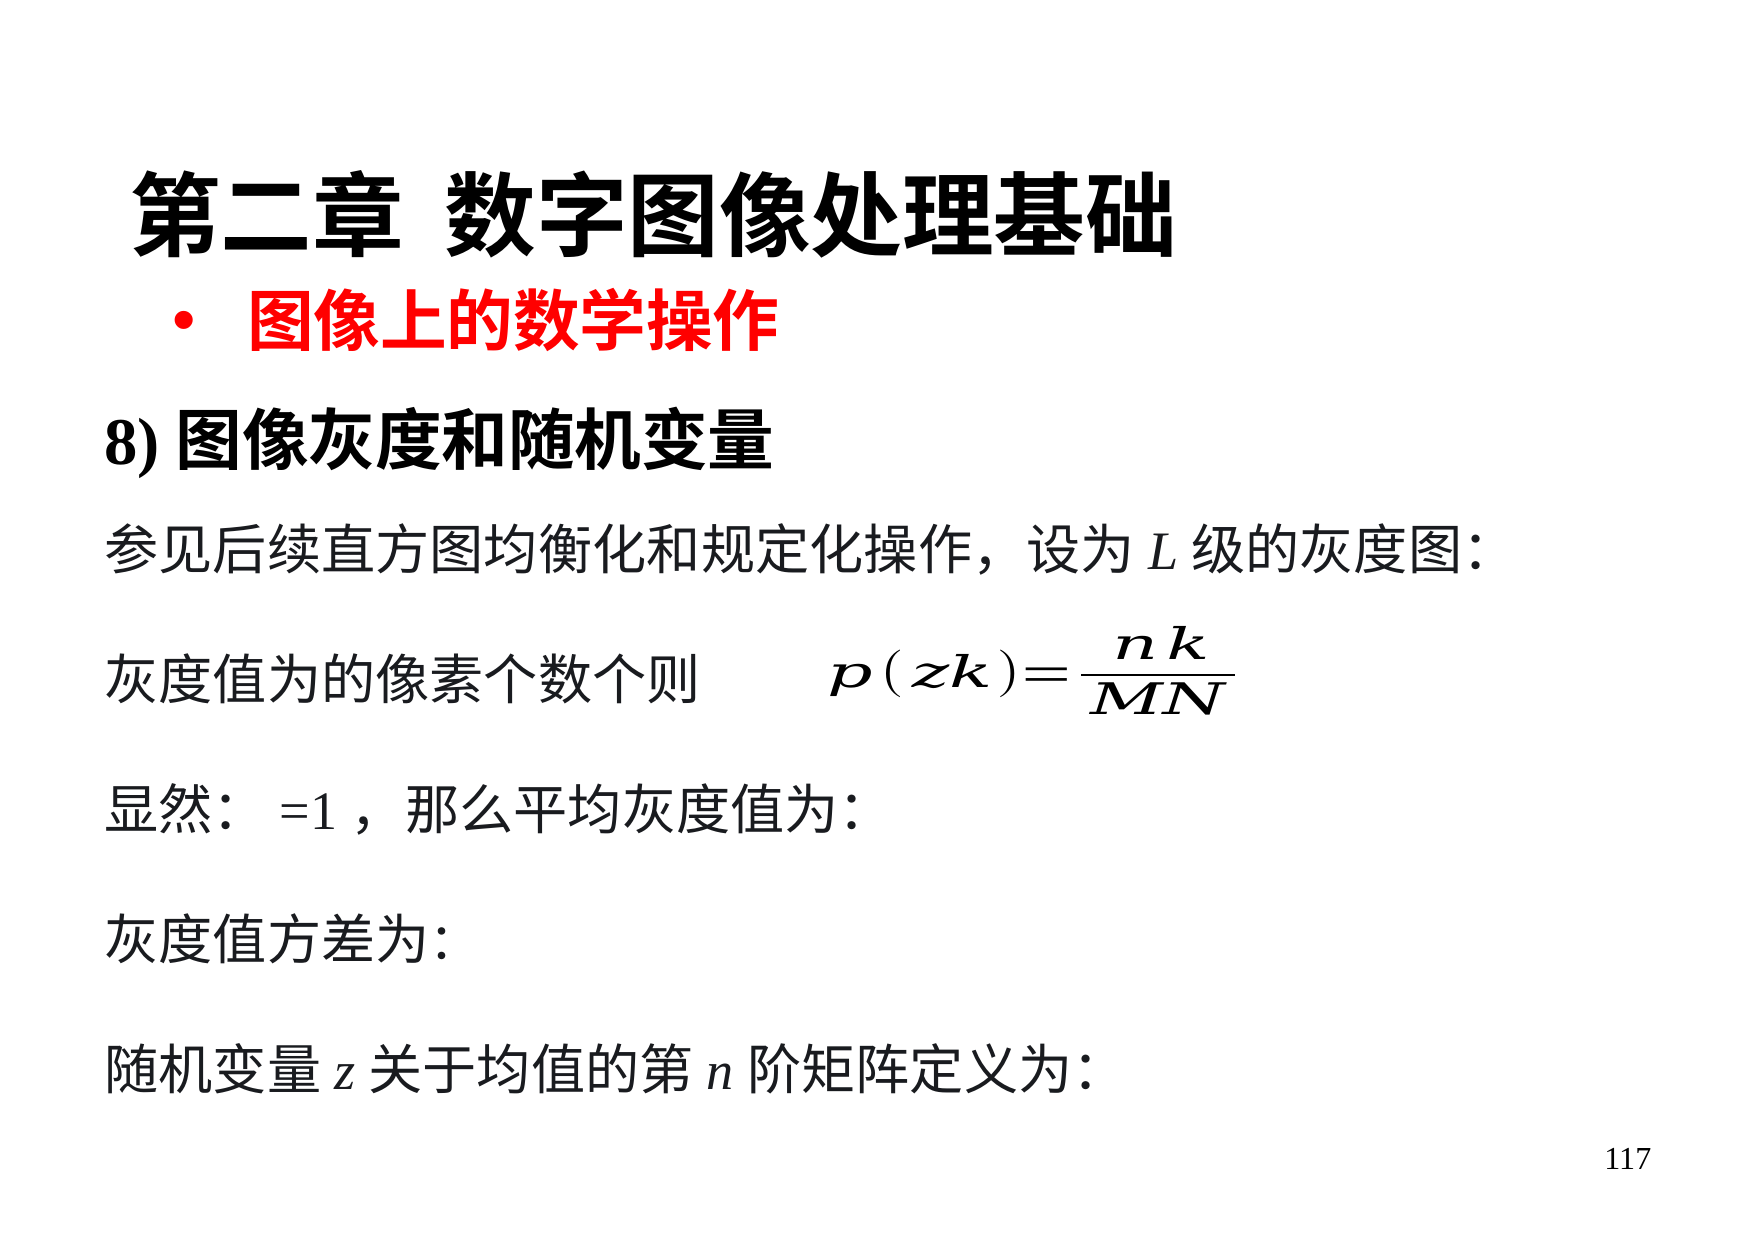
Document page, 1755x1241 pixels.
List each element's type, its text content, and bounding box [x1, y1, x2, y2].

text_box 第二章 数字图像处理基础 [114, 95, 1707, 275]
text_box 图像上的数学操作 [111, 273, 1127, 367]
slide_number 117 [1256, 1129, 1667, 1217]
text_box 8)图像灰度和随机变量 [89, 390, 1267, 485]
